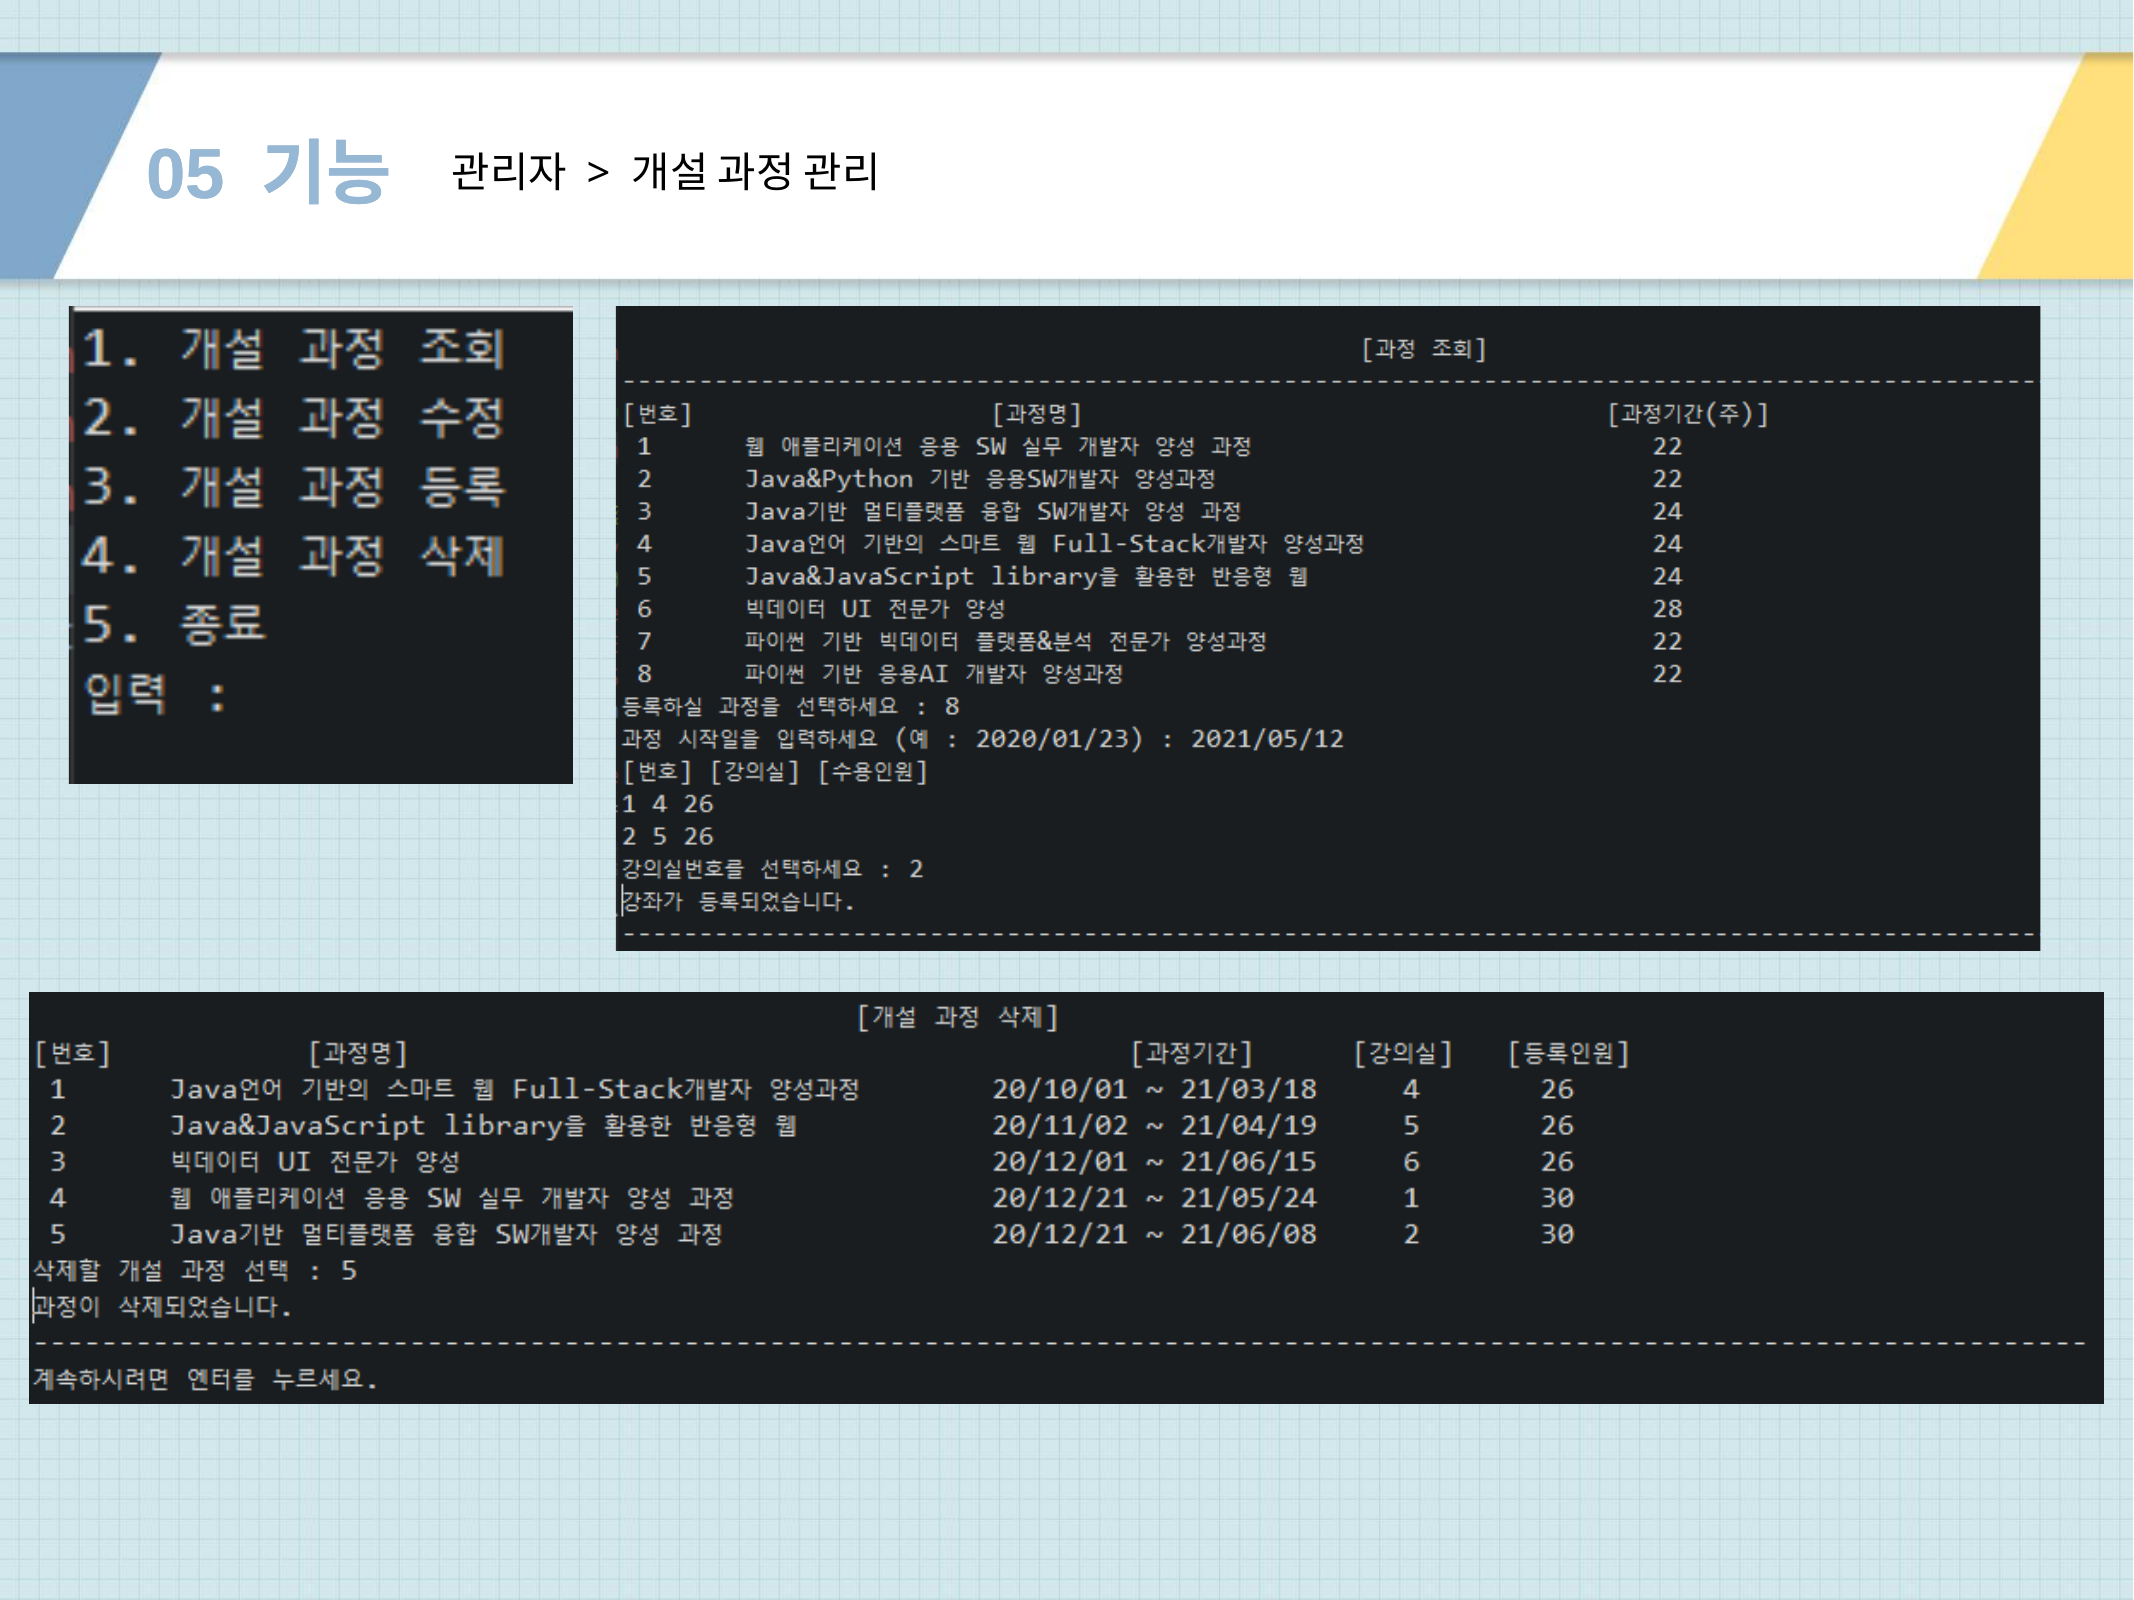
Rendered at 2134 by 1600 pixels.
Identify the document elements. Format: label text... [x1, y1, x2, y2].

text_box 05 기능 [136, 77, 1924, 264]
picture [0, 0, 2134, 1600]
text_box 관리자 > 개설 과정 관리 [436, 130, 1924, 211]
